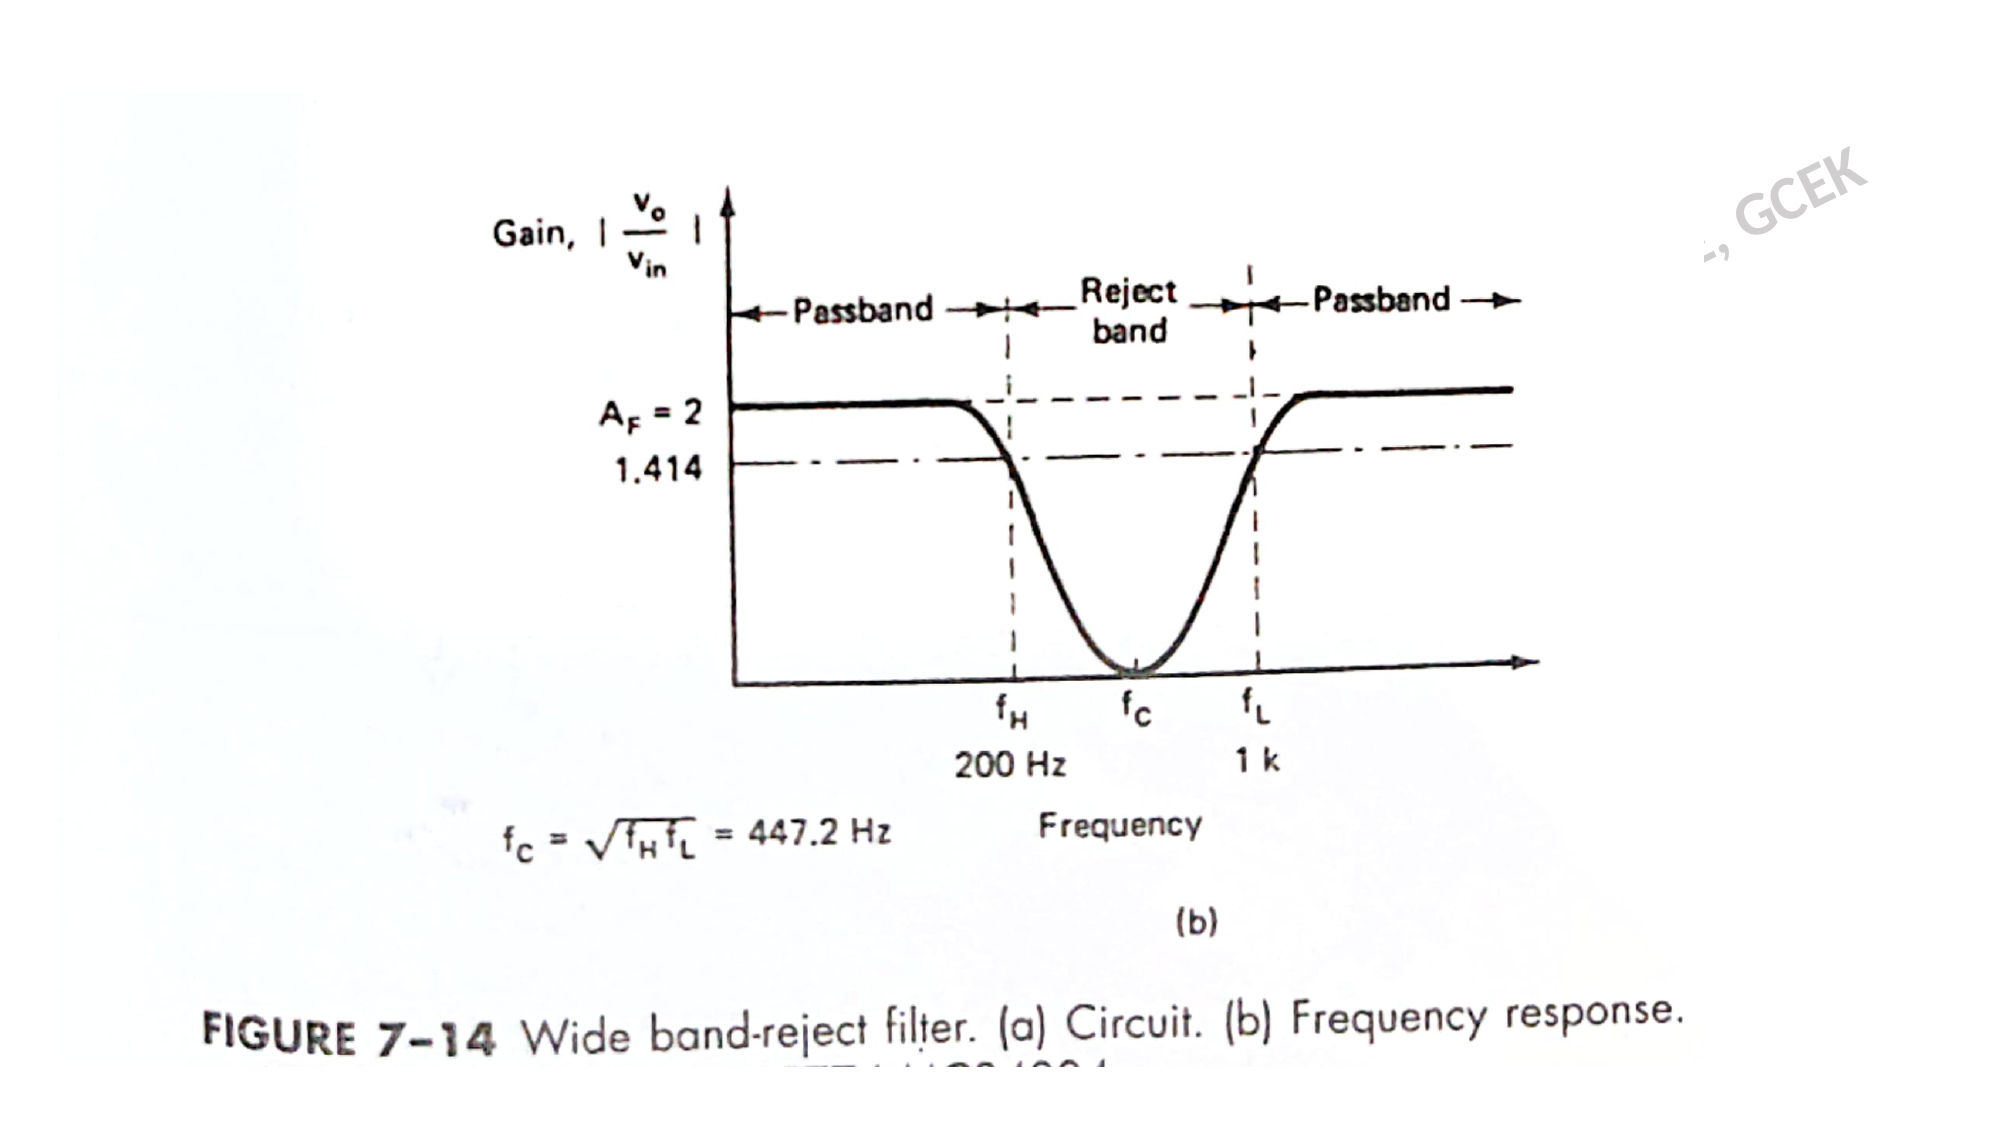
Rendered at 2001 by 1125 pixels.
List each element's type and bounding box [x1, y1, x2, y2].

list [57, 91, 1704, 1067]
